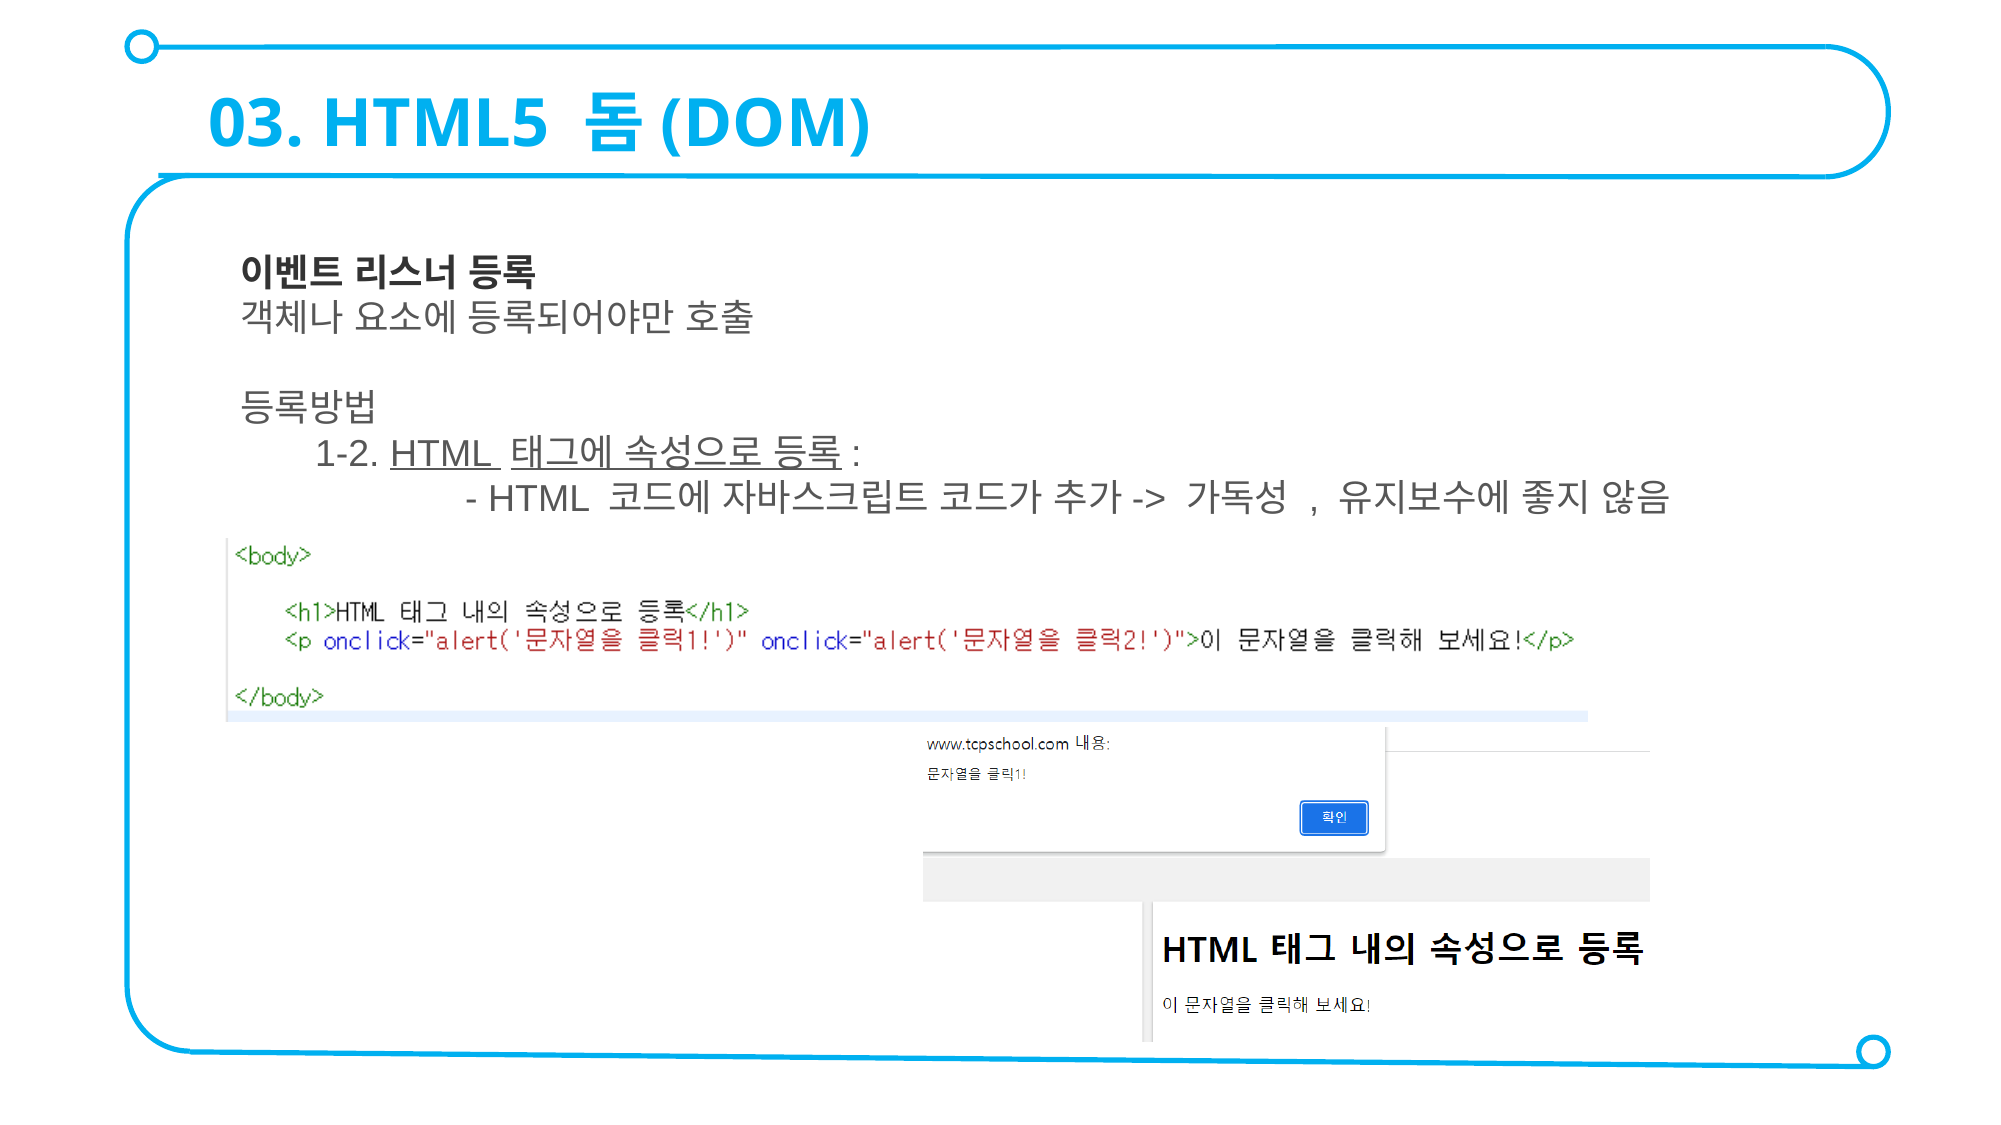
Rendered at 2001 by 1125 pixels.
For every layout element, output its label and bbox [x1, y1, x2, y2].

text_box [126, 31, 1889, 1067]
picture [923, 726, 1650, 1042]
picture [225, 537, 1589, 722]
